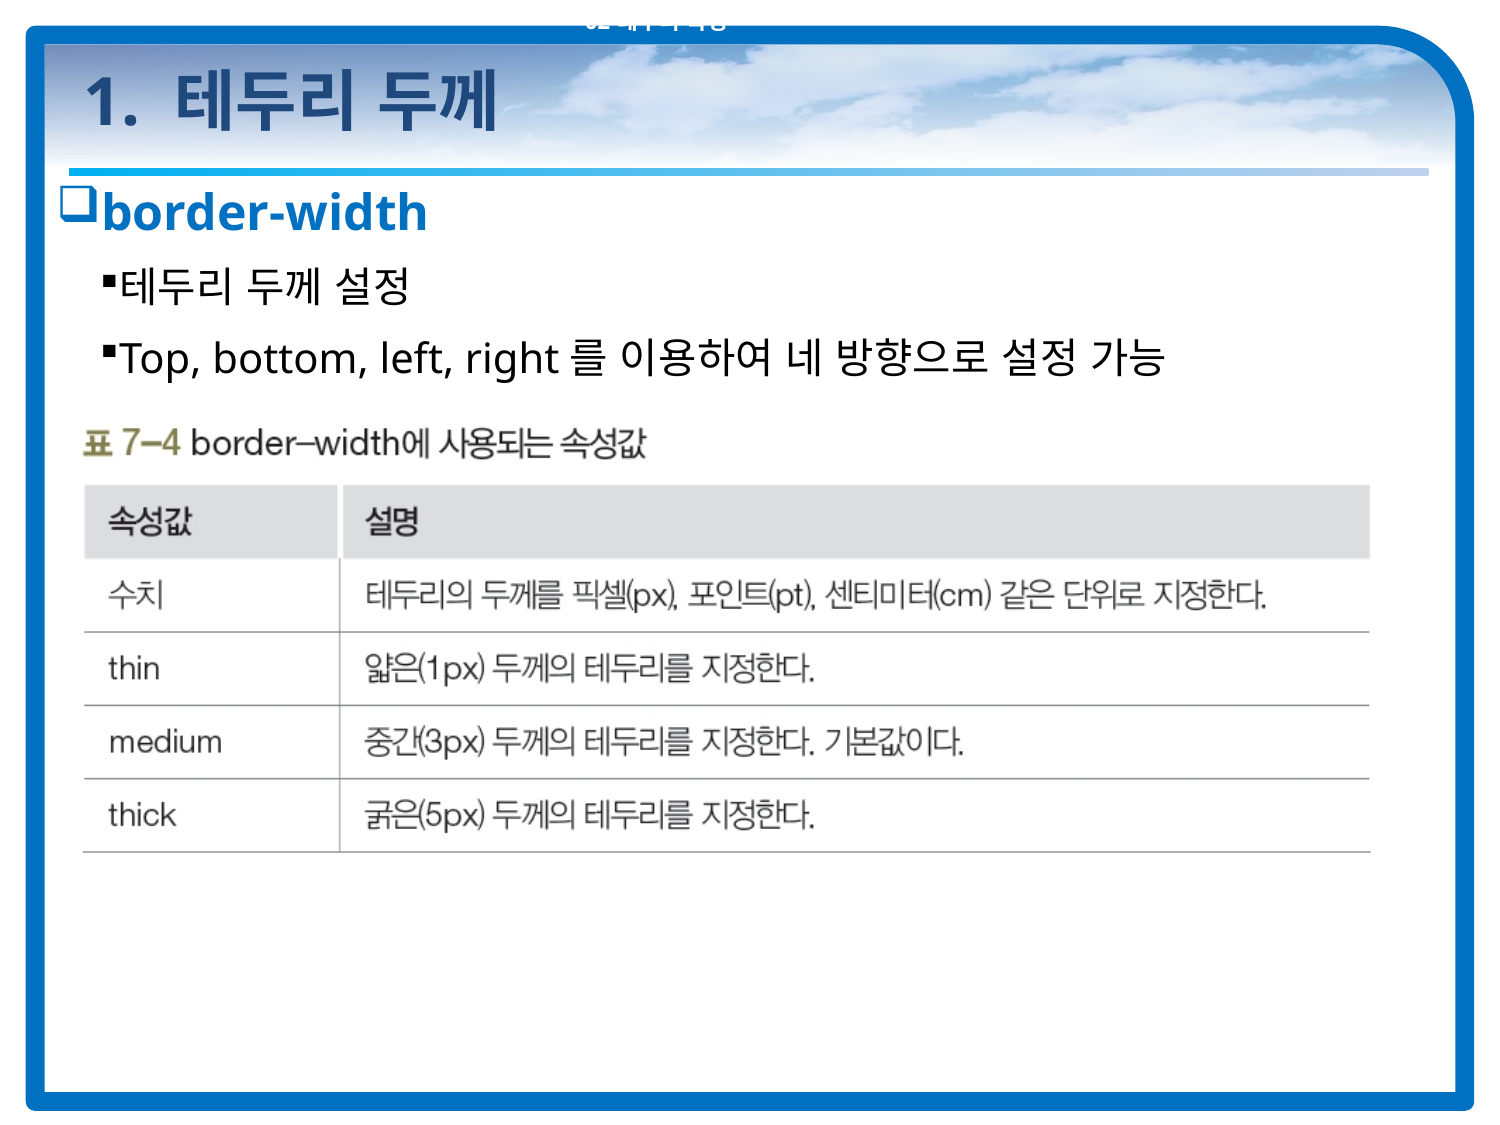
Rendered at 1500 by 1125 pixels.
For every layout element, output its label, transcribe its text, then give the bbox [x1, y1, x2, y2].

text_box 02 테두리 속성 [0, 0, 743, 43]
title 1. 테두리 두께 [68, 35, 1419, 163]
list border-width 테두리 두께 설정 Top, bottom, left, right를 이용하여 네 방향으로 설정 가능 [41, 172, 1425, 386]
picture [76, 420, 1378, 860]
